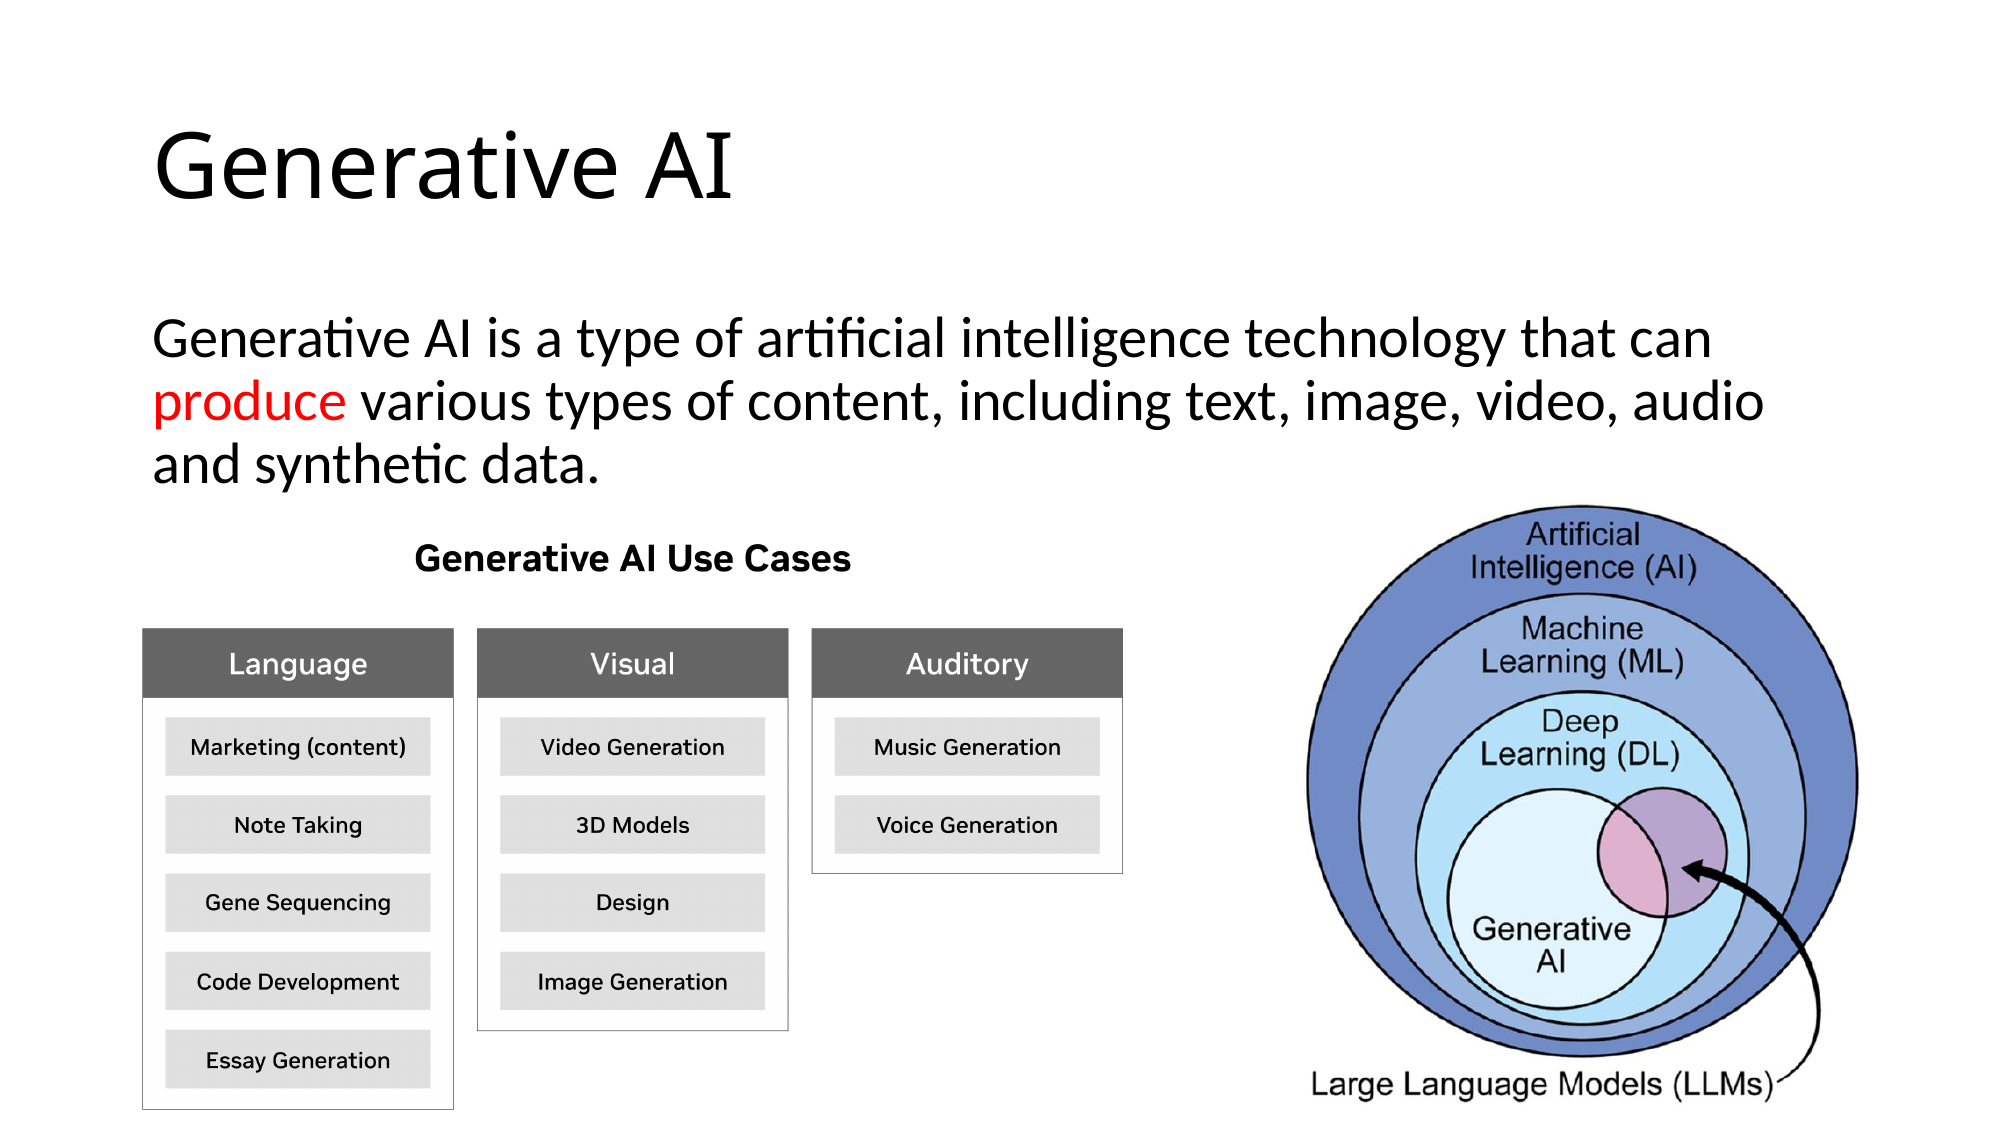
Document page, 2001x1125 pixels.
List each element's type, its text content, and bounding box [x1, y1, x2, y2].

picture [1301, 500, 1863, 1106]
picture [116, 519, 1149, 1125]
title Generative AI [137, 59, 1863, 278]
list Generative AI is a type of artificial intelligence technology that can produce various types of content, including text, image, video, audio and synthetic data. [137, 299, 1863, 1014]
